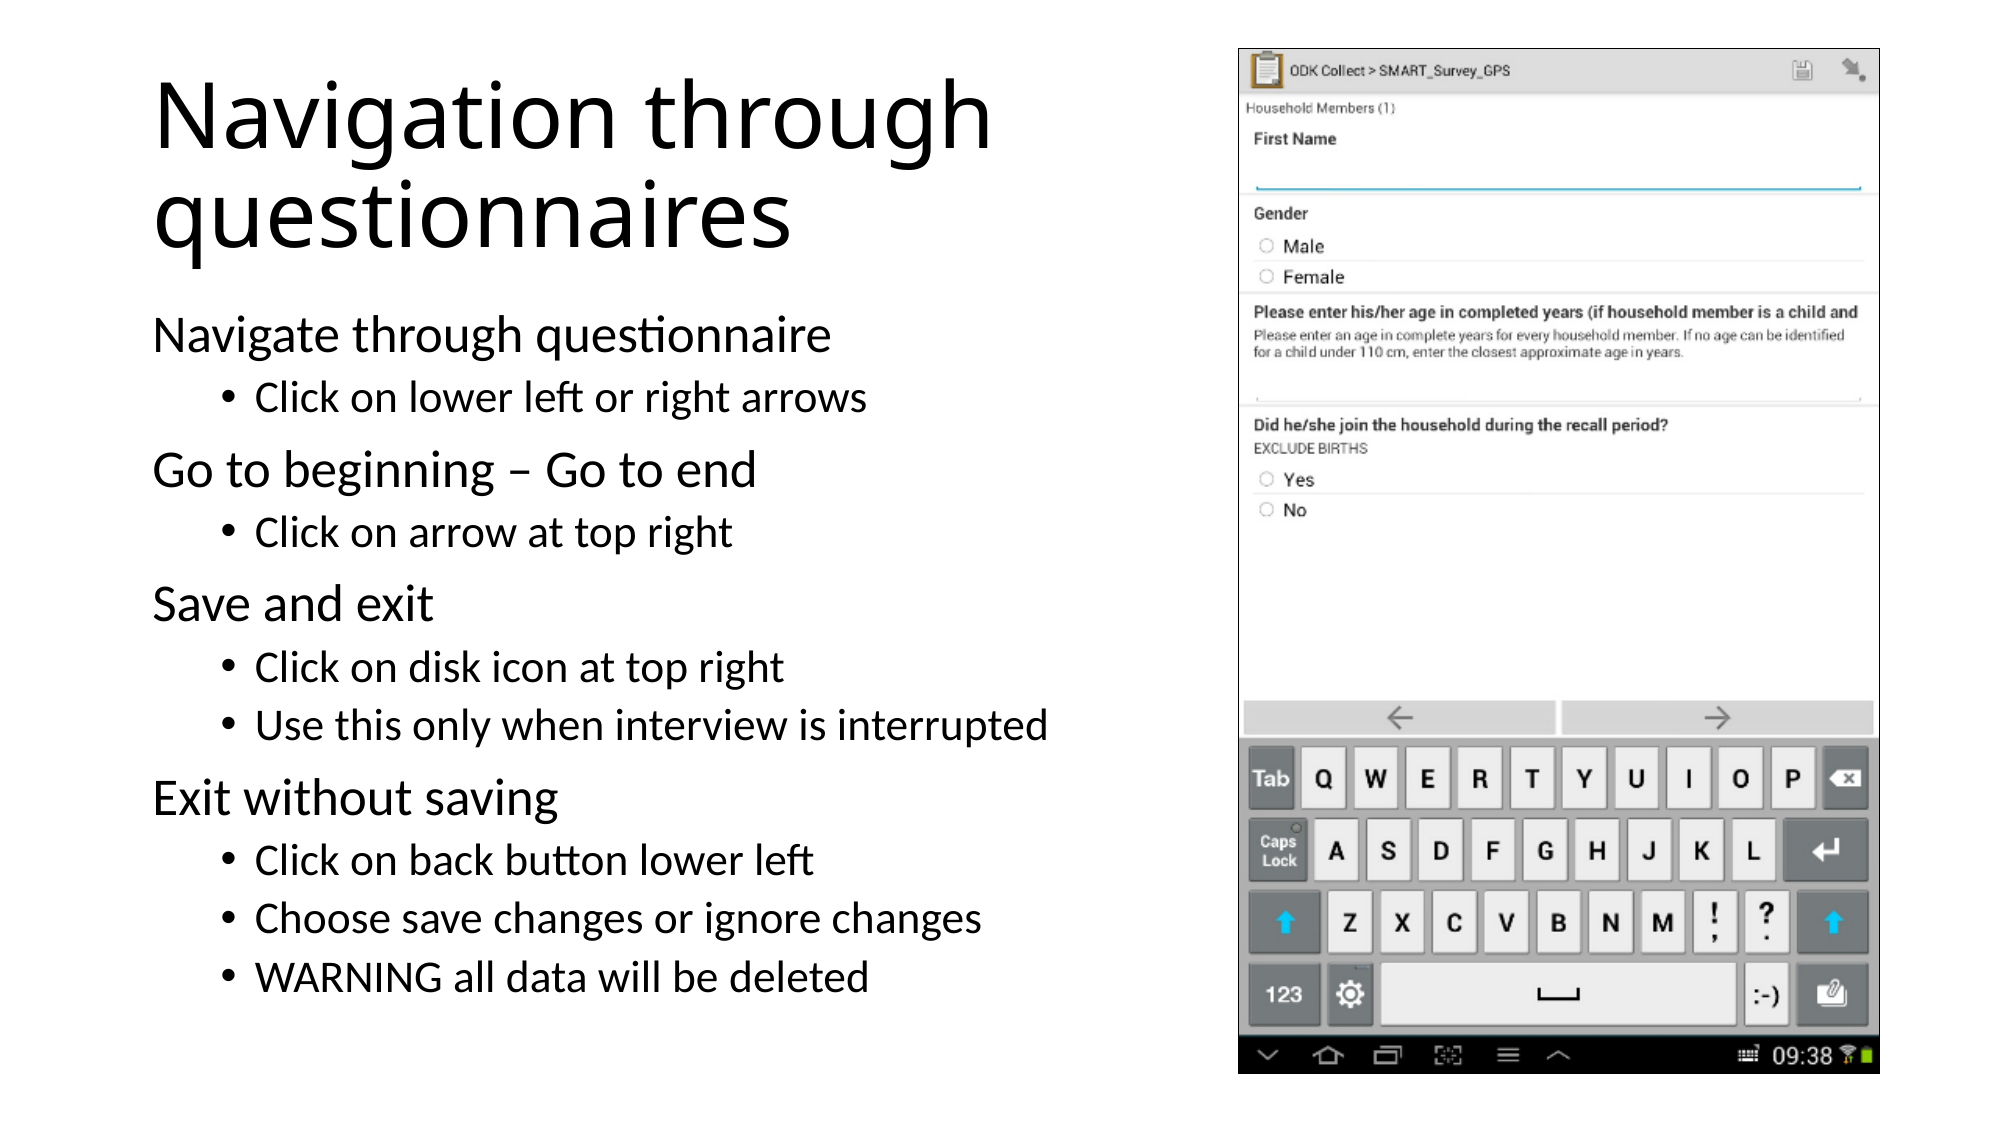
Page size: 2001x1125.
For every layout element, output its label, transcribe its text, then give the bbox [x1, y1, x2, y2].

list Navigate through questionnaire Click on lower left or right arrows Go to beginning – Go to end Click on arrow at top right Save and exit Click on disk icon at top right Use this only when interview is interrupted Exit without saving Click on back button lower left Choose save changes or ignore changes WARNING all data will be deleted [137, 299, 1238, 1014]
picture [1238, 48, 1880, 1074]
title Navigation through questionnaires [137, 59, 1238, 278]
